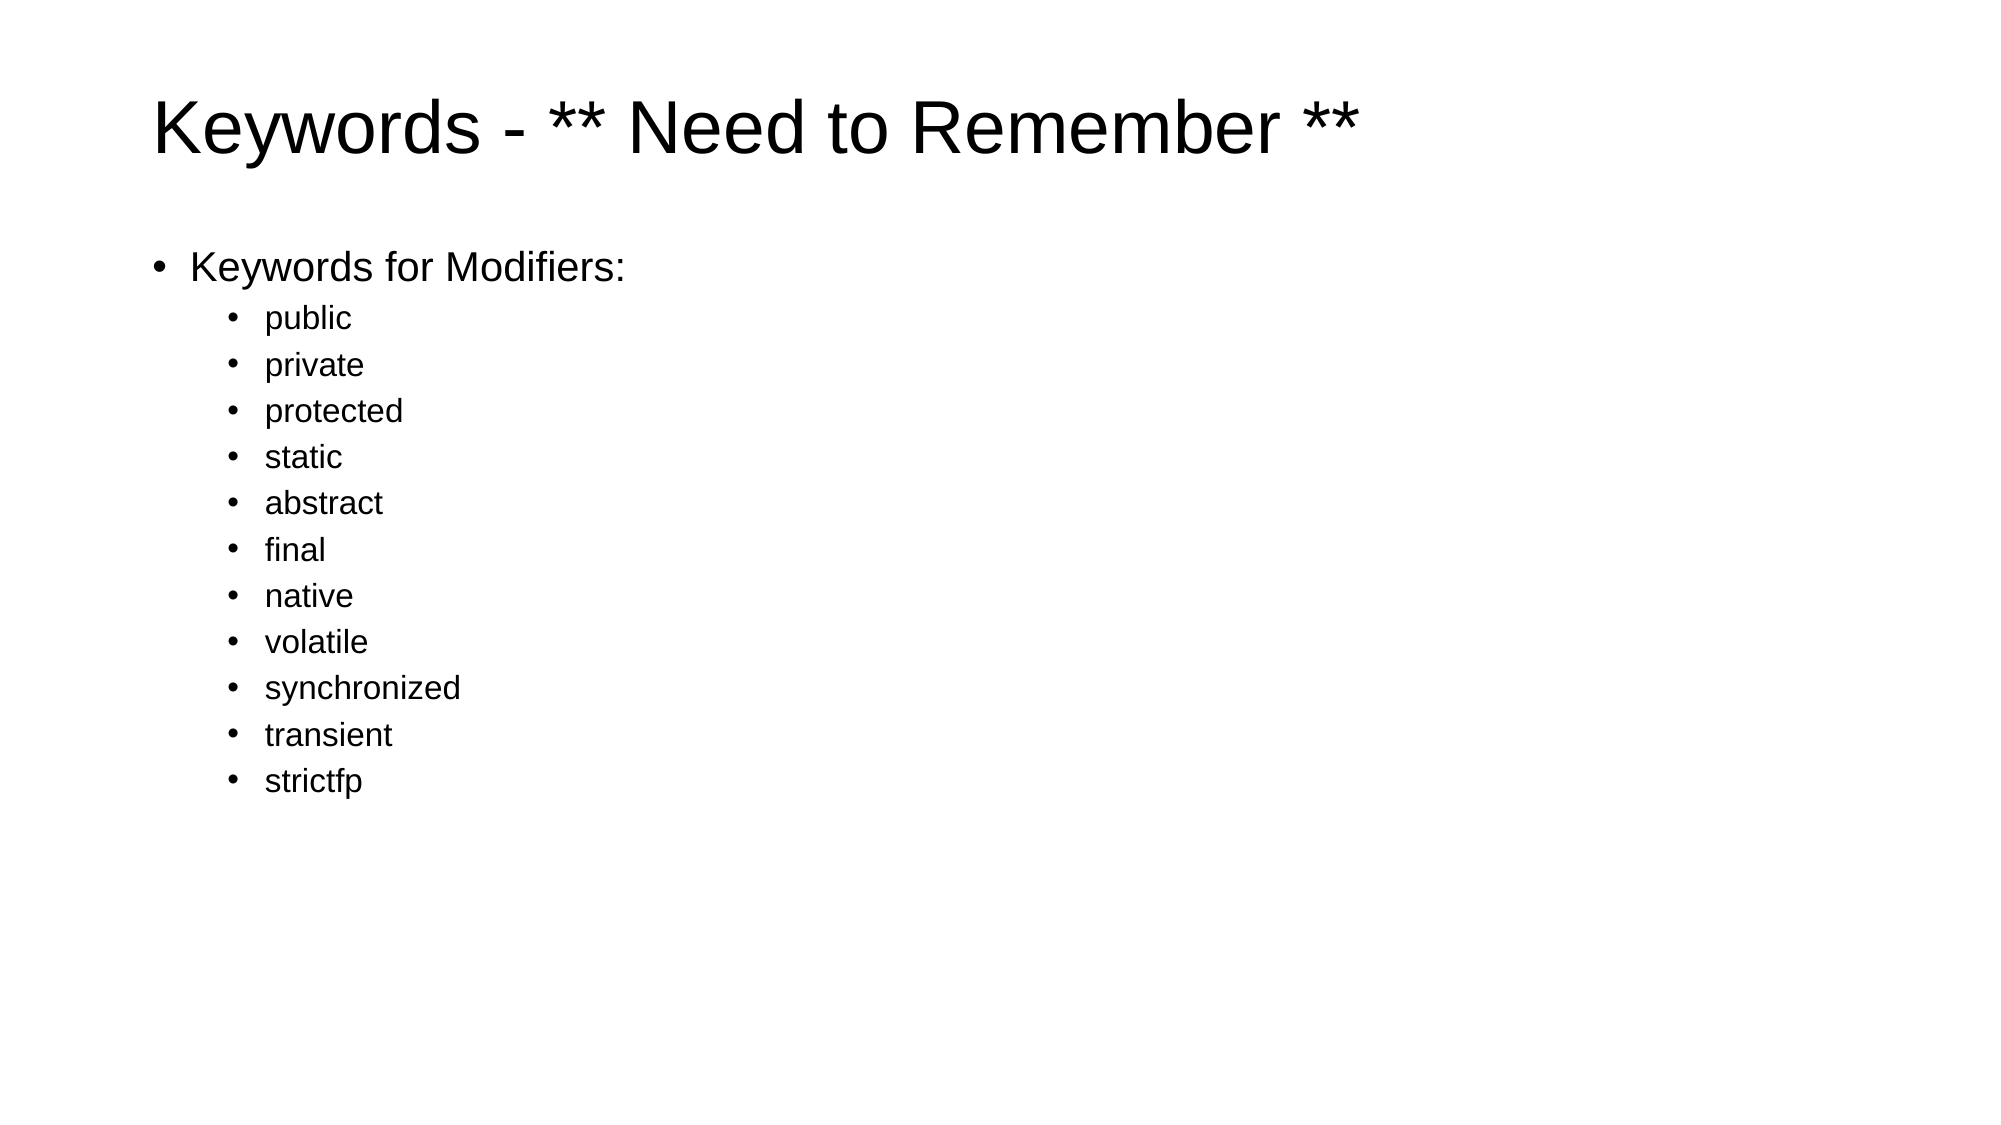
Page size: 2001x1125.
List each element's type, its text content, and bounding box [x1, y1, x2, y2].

title Keywords - ** Need to Remember ** [137, 20, 1863, 238]
list Keywords for Modifiers: public private protected static abstract final native volatile synchronized transient strictfp [137, 238, 1863, 1050]
